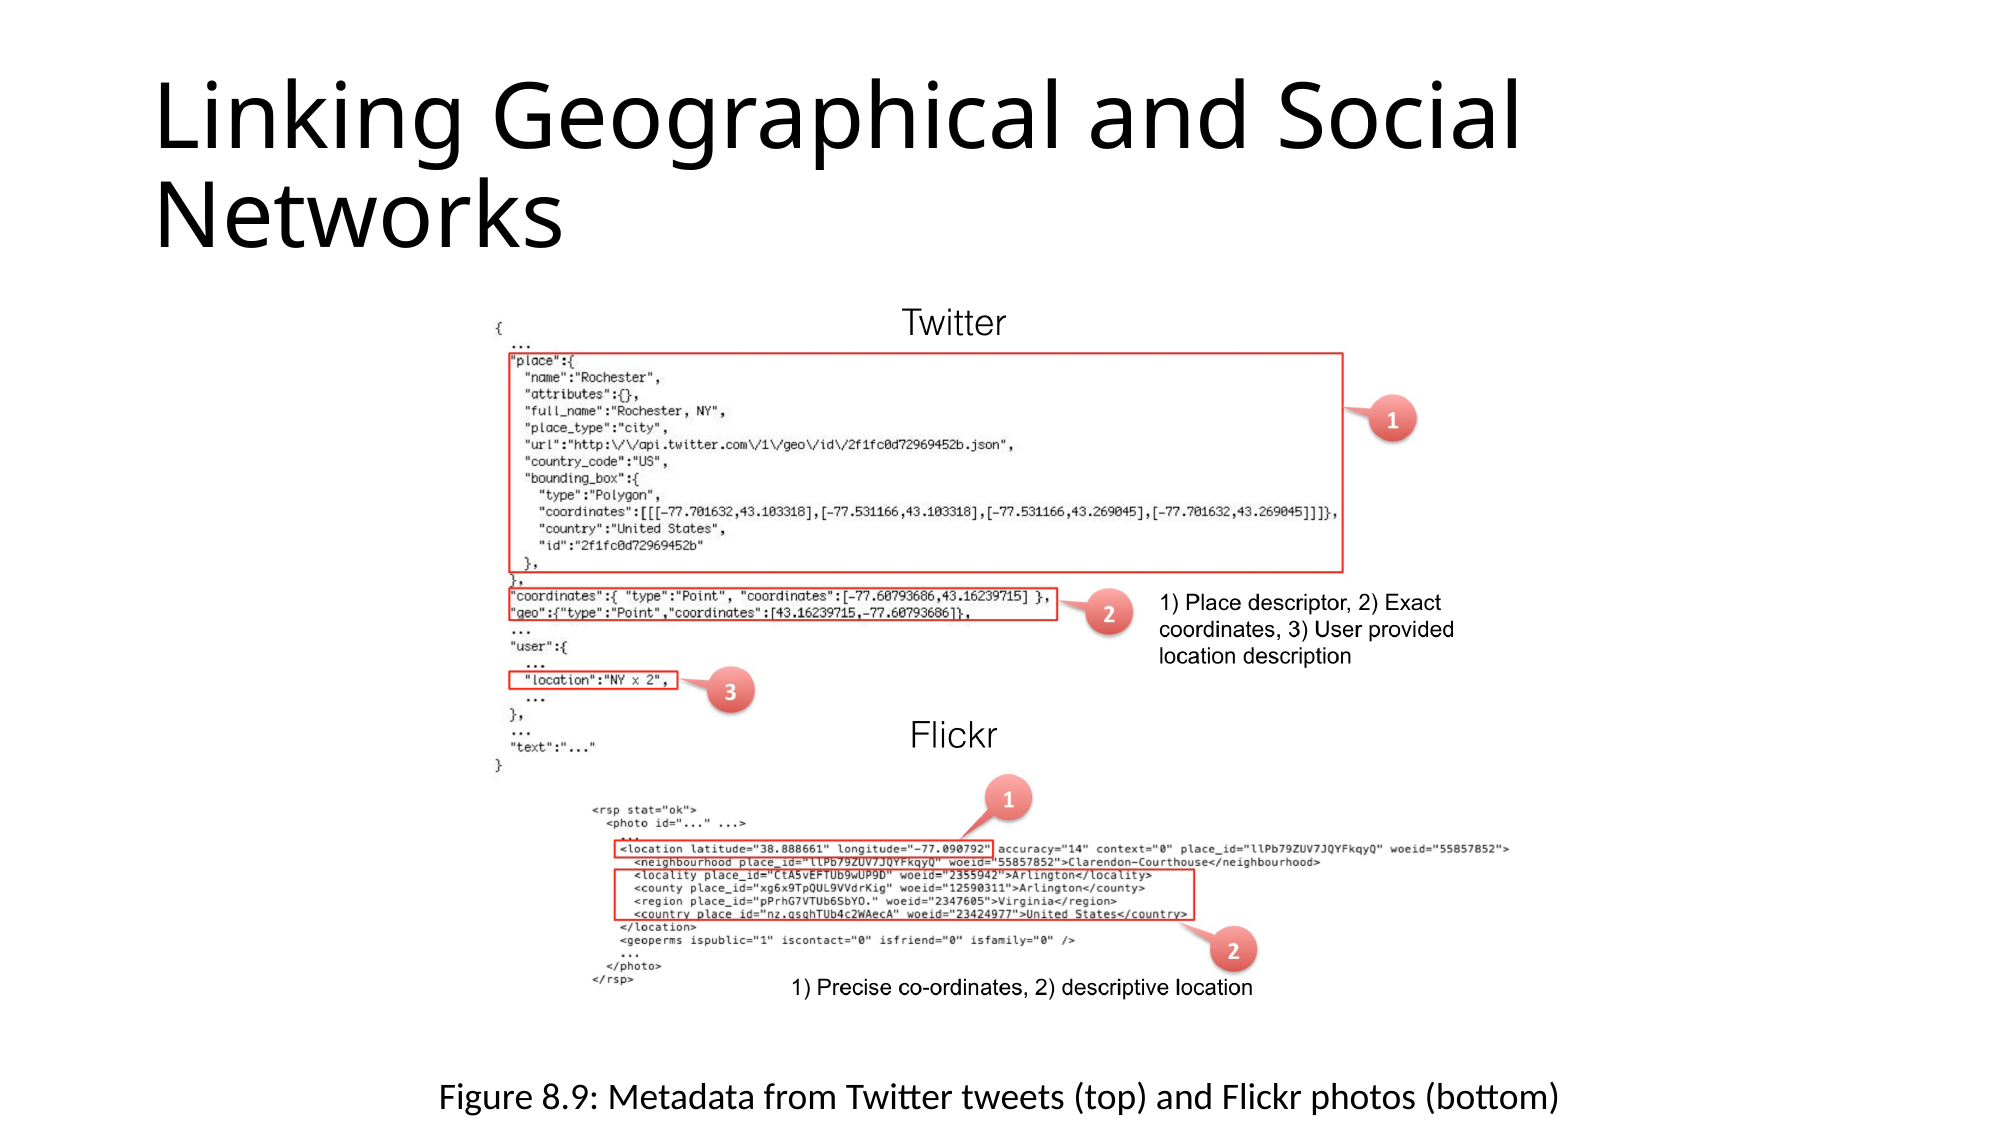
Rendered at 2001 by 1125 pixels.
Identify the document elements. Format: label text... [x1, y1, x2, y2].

text_box Figure 8.9: Metadata from Twitter tweets (top) and Flickr photos (bottom) [424, 1064, 1576, 1125]
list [484, 299, 1516, 1014]
title Linking Geographical and Social Networks [137, 59, 1863, 278]
